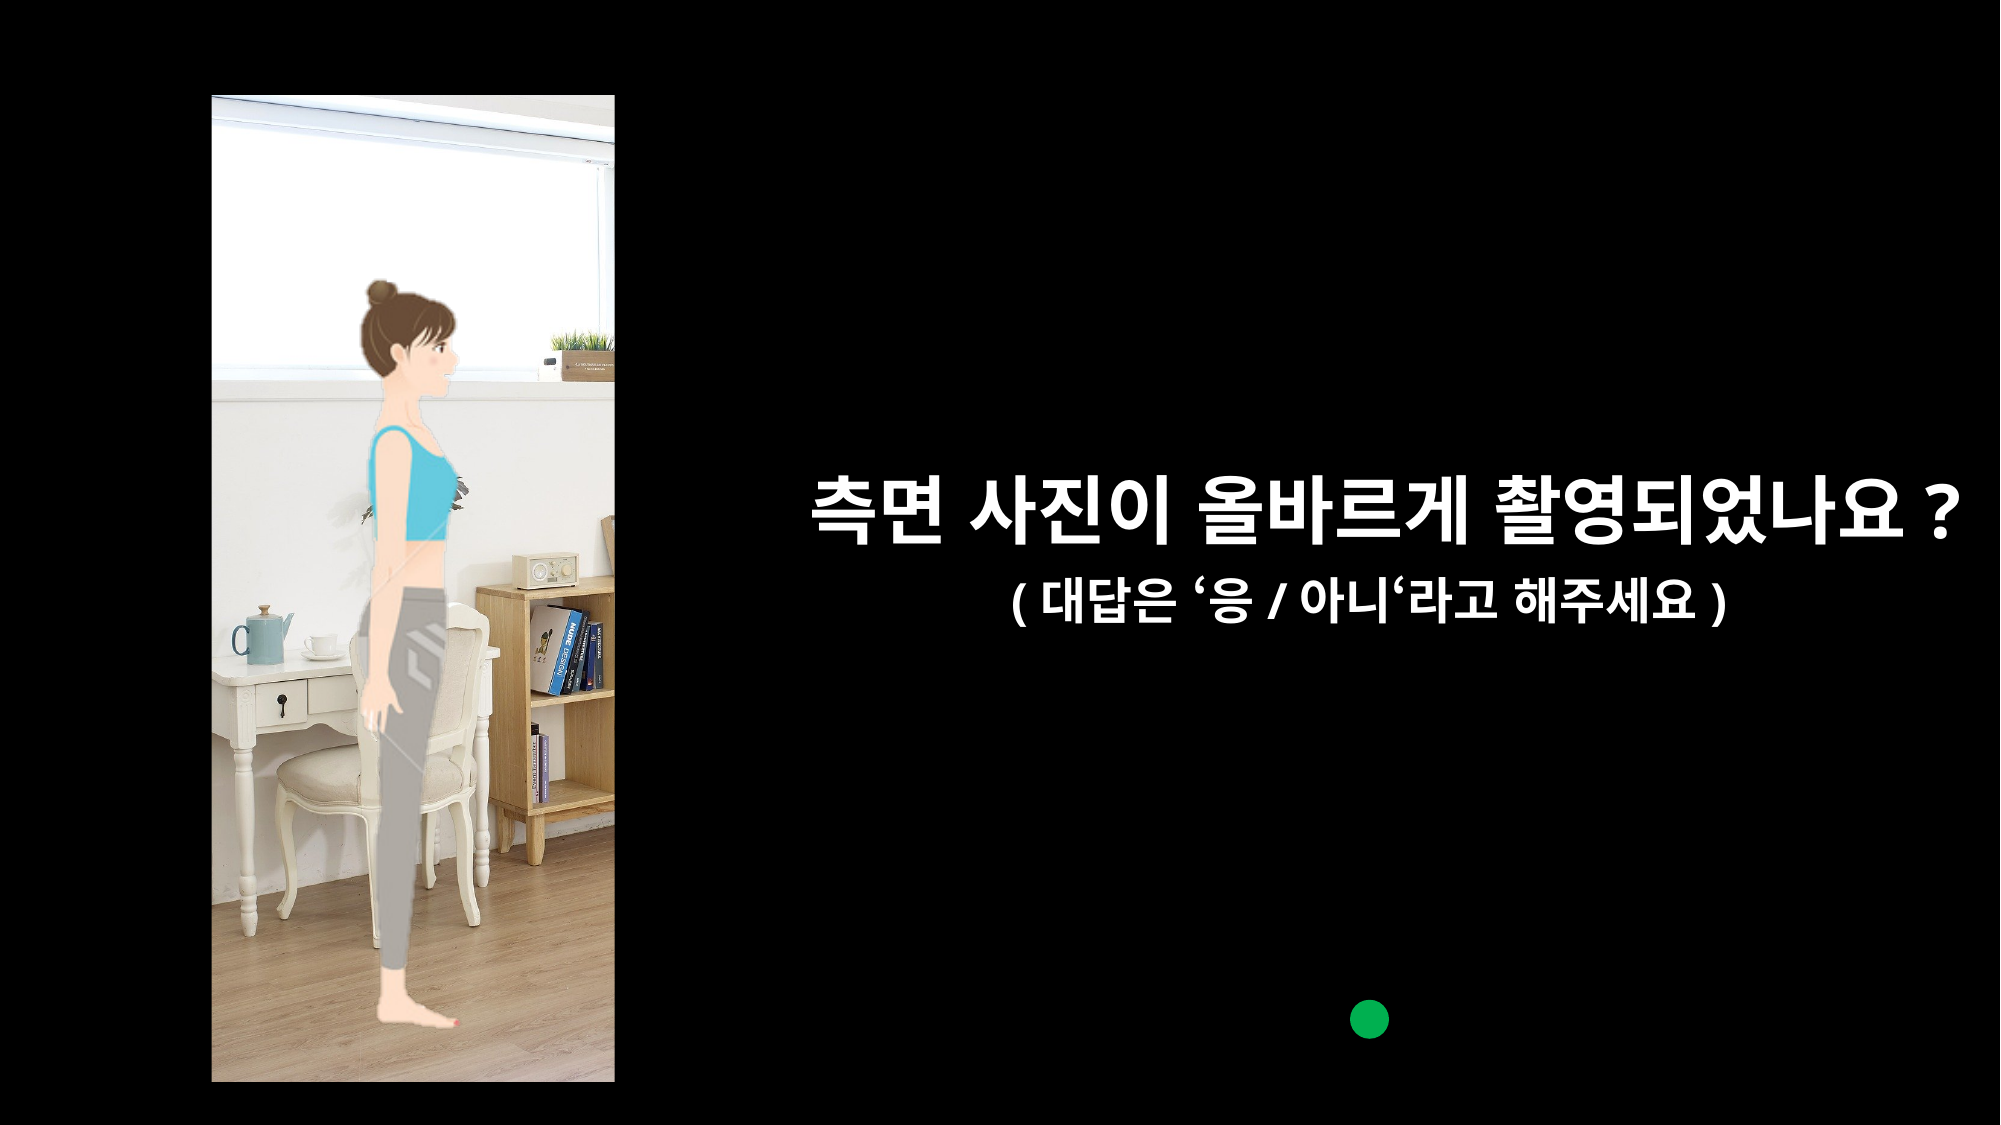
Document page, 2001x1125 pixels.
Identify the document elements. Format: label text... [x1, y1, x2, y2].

text_box (대답은 ‘응/아니‘라고 해주세요) [976, 562, 1763, 638]
text_box [1350, 999, 1390, 1039]
picture [211, 95, 615, 1082]
text_box 측면 사진이 올바르게 촬영되었나요? [717, 456, 2000, 562]
